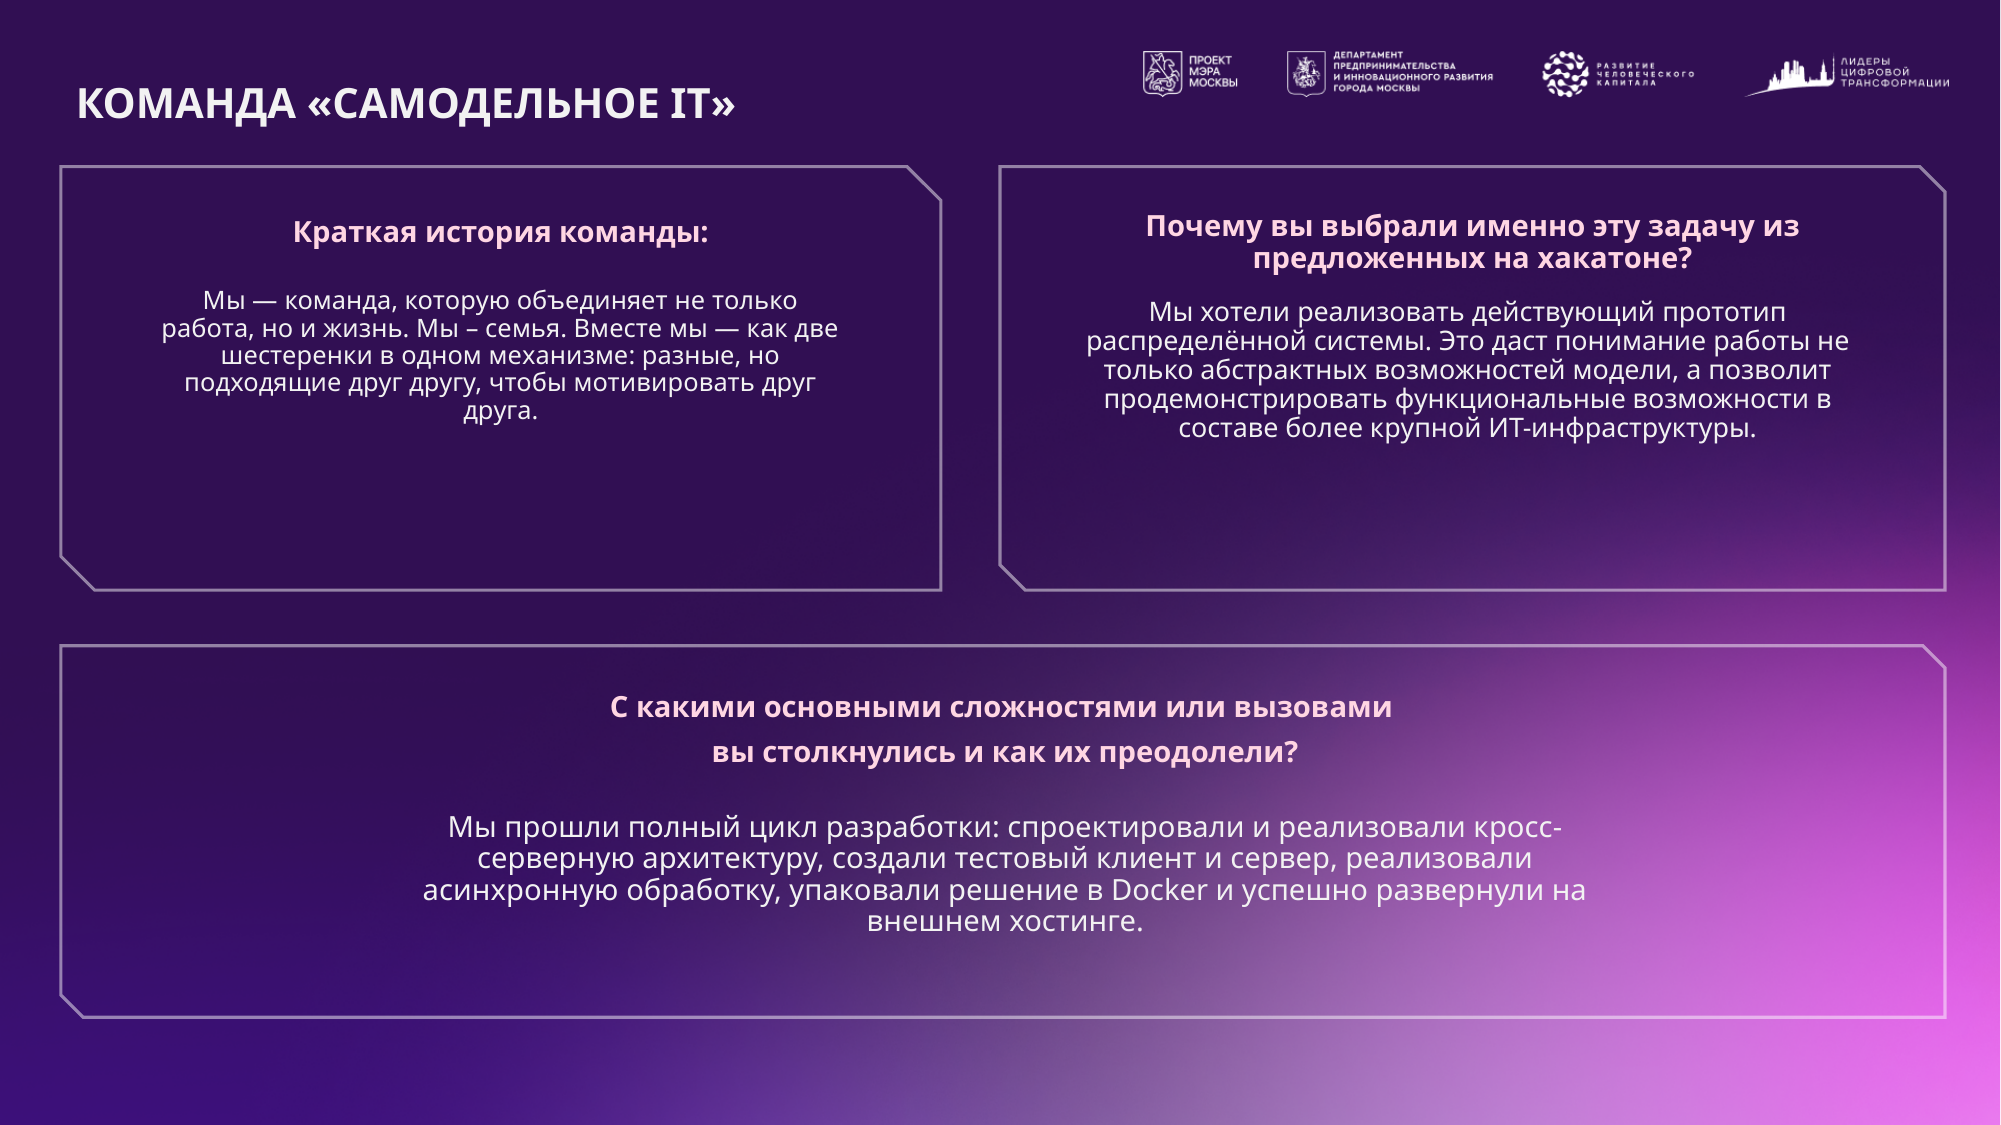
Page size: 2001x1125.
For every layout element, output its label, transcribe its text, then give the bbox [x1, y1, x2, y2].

text_box С какими основными сложностями или вызовами вы столкнулись и как их преодолели? [117, 685, 1894, 779]
text_box Краткая история команды: [255, 209, 747, 268]
text_box Мы хотели реализовать действующий прототип распределённой системы. Это даст понимание работы не только абстрактных возможностей модели, а позволит продемонстрировать функциональные возможности в составе более крупной ИТ-инфраструктуры. [1062, 291, 1874, 468]
text_box [998, 165, 1947, 592]
list Мы — команда, которую объединяет не только работа, но и жизнь. Мы – семья. Вместе мы — как две шестеренки в одном механизме: разные, но подходящие друг другу, чтобы мотивировать друг друга. [137, 280, 864, 434]
picture [0, 0, 2001, 1125]
text_box Почему вы выбрали именно эту задачу из предложенных на хакатоне? [1011, 203, 1935, 291]
text_box [59, 644, 1947, 1019]
title КОМАНДА «САМОДЕЛЬНОЕ IT» [60, 73, 1679, 136]
text_box [59, 165, 942, 592]
text_box Мы прошли полный цикл разработки: спроектировали и реализовали кросс-серверную архитектуру, создали тестовый клиент и сервер, реализовали асинхронную обработку, упаковали решение в Docker и успешно развернули на внешнем хостинге. [405, 804, 1606, 978]
